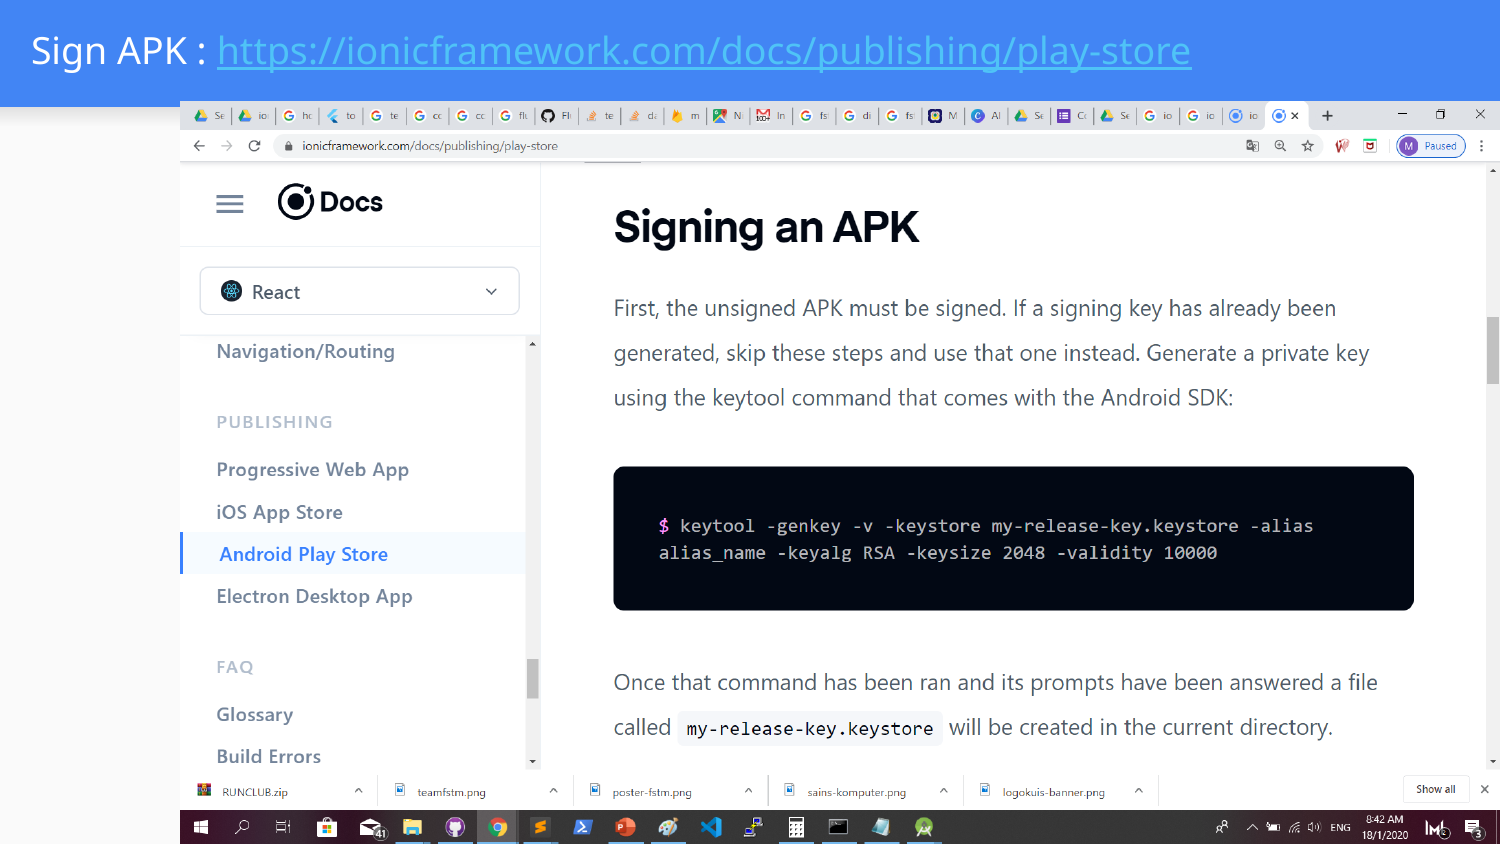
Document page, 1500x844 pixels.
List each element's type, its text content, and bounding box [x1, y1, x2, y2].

picture [180, 101, 1500, 844]
title Sign APK : https://ionicframework.com/docs/publishing/play-store [16, 2, 1464, 102]
